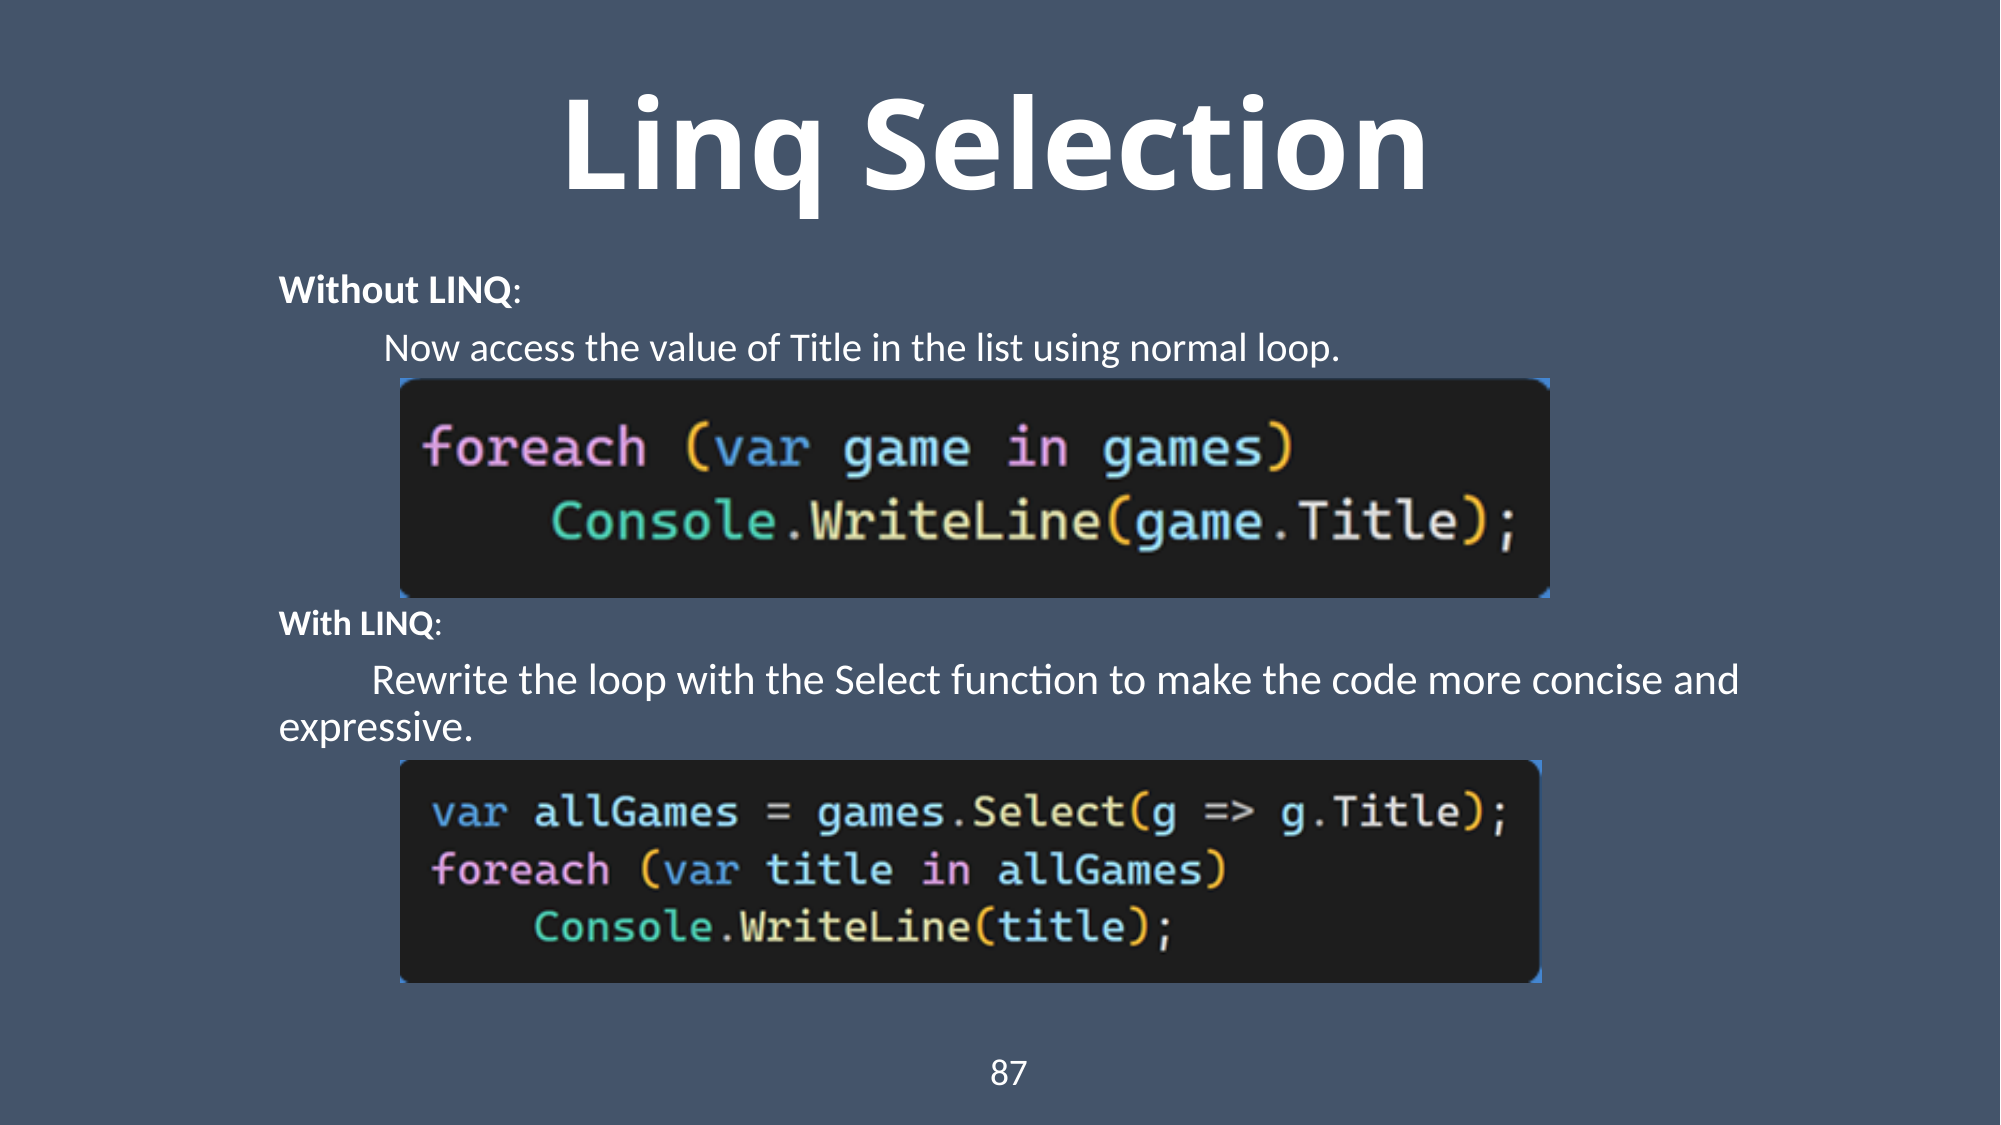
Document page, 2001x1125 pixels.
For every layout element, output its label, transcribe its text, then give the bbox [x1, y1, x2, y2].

text_box 87 [975, 1040, 1050, 1101]
title Linq Selection [100, 105, 1891, 224]
picture [400, 378, 1550, 598]
text_box With LINQ: Rewrite the loop with the Select function to make the code more concise and expressive. [263, 597, 1948, 761]
subtitle Without LINQ: Now access the value of Title in the list using normal loop. [263, 260, 1640, 379]
picture [400, 760, 1542, 983]
